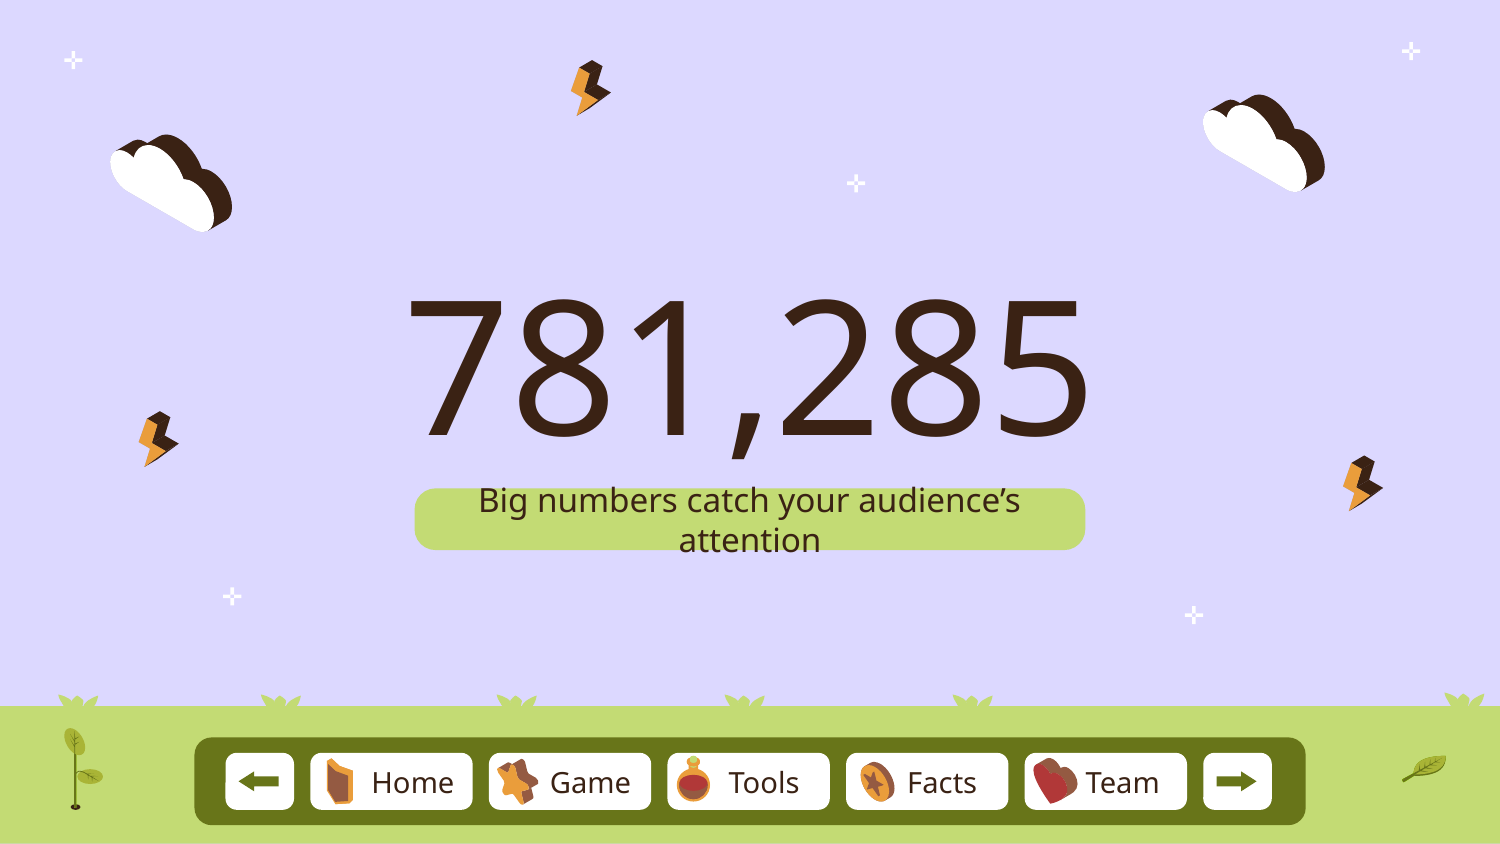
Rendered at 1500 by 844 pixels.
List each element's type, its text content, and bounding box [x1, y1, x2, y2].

text_box Game [549, 765, 650, 798]
text_box Home [371, 765, 471, 798]
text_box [497, 758, 540, 805]
text_box [414, 488, 1086, 551]
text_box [138, 410, 179, 468]
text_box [109, 134, 233, 233]
text_box [223, 587, 242, 606]
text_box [1033, 757, 1078, 804]
text_box [488, 752, 652, 810]
text_box [846, 752, 1009, 810]
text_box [860, 761, 895, 802]
text_box [194, 737, 1306, 826]
subtitle Big numbers catch your audience’s attention [431, 496, 1069, 542]
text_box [1202, 94, 1325, 193]
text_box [326, 758, 354, 805]
text_box Team [1085, 765, 1186, 798]
text_box Facts [907, 765, 1007, 798]
text_box [310, 752, 473, 810]
text_box [667, 752, 830, 810]
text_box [676, 755, 711, 802]
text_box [1342, 455, 1384, 512]
text_box [847, 174, 866, 193]
text_box [1216, 771, 1257, 792]
text_box [225, 752, 295, 810]
text_box [1024, 752, 1188, 810]
text_box [1184, 606, 1204, 625]
text_box [1203, 752, 1272, 810]
text_box Tools [728, 765, 828, 798]
title 781,285 [215, 264, 1285, 456]
text_box [238, 771, 279, 792]
